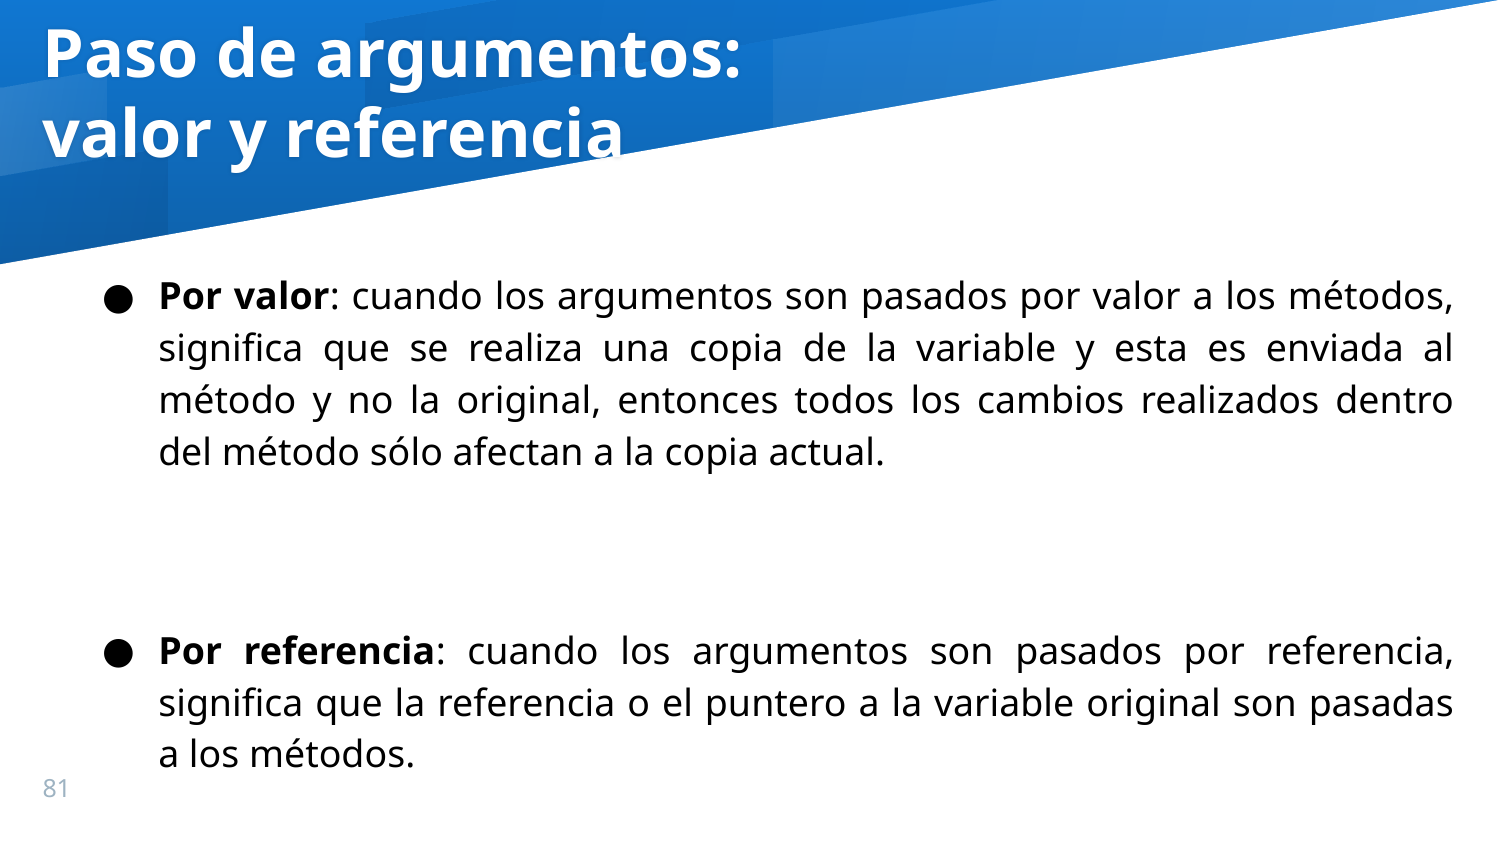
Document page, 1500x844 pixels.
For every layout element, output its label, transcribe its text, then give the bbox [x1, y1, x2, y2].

slide_number 81 [42, 766, 122, 807]
title Paso de argumentos: valor y referencia [42, 9, 1437, 172]
list Por valor: cuando los argumentos son pasados por valor a los métodos, significa que se realiza una copia de la variable y esta es enviada al método y no la original, entonces todos los cambios realizados dentro del método sólo afectan a la copia actual. Por referencia: cuando los argumentos son pasados por referencia, significa que la referencia o el puntero a la variable original son pasadas a los métodos. [83, 265, 1456, 744]
